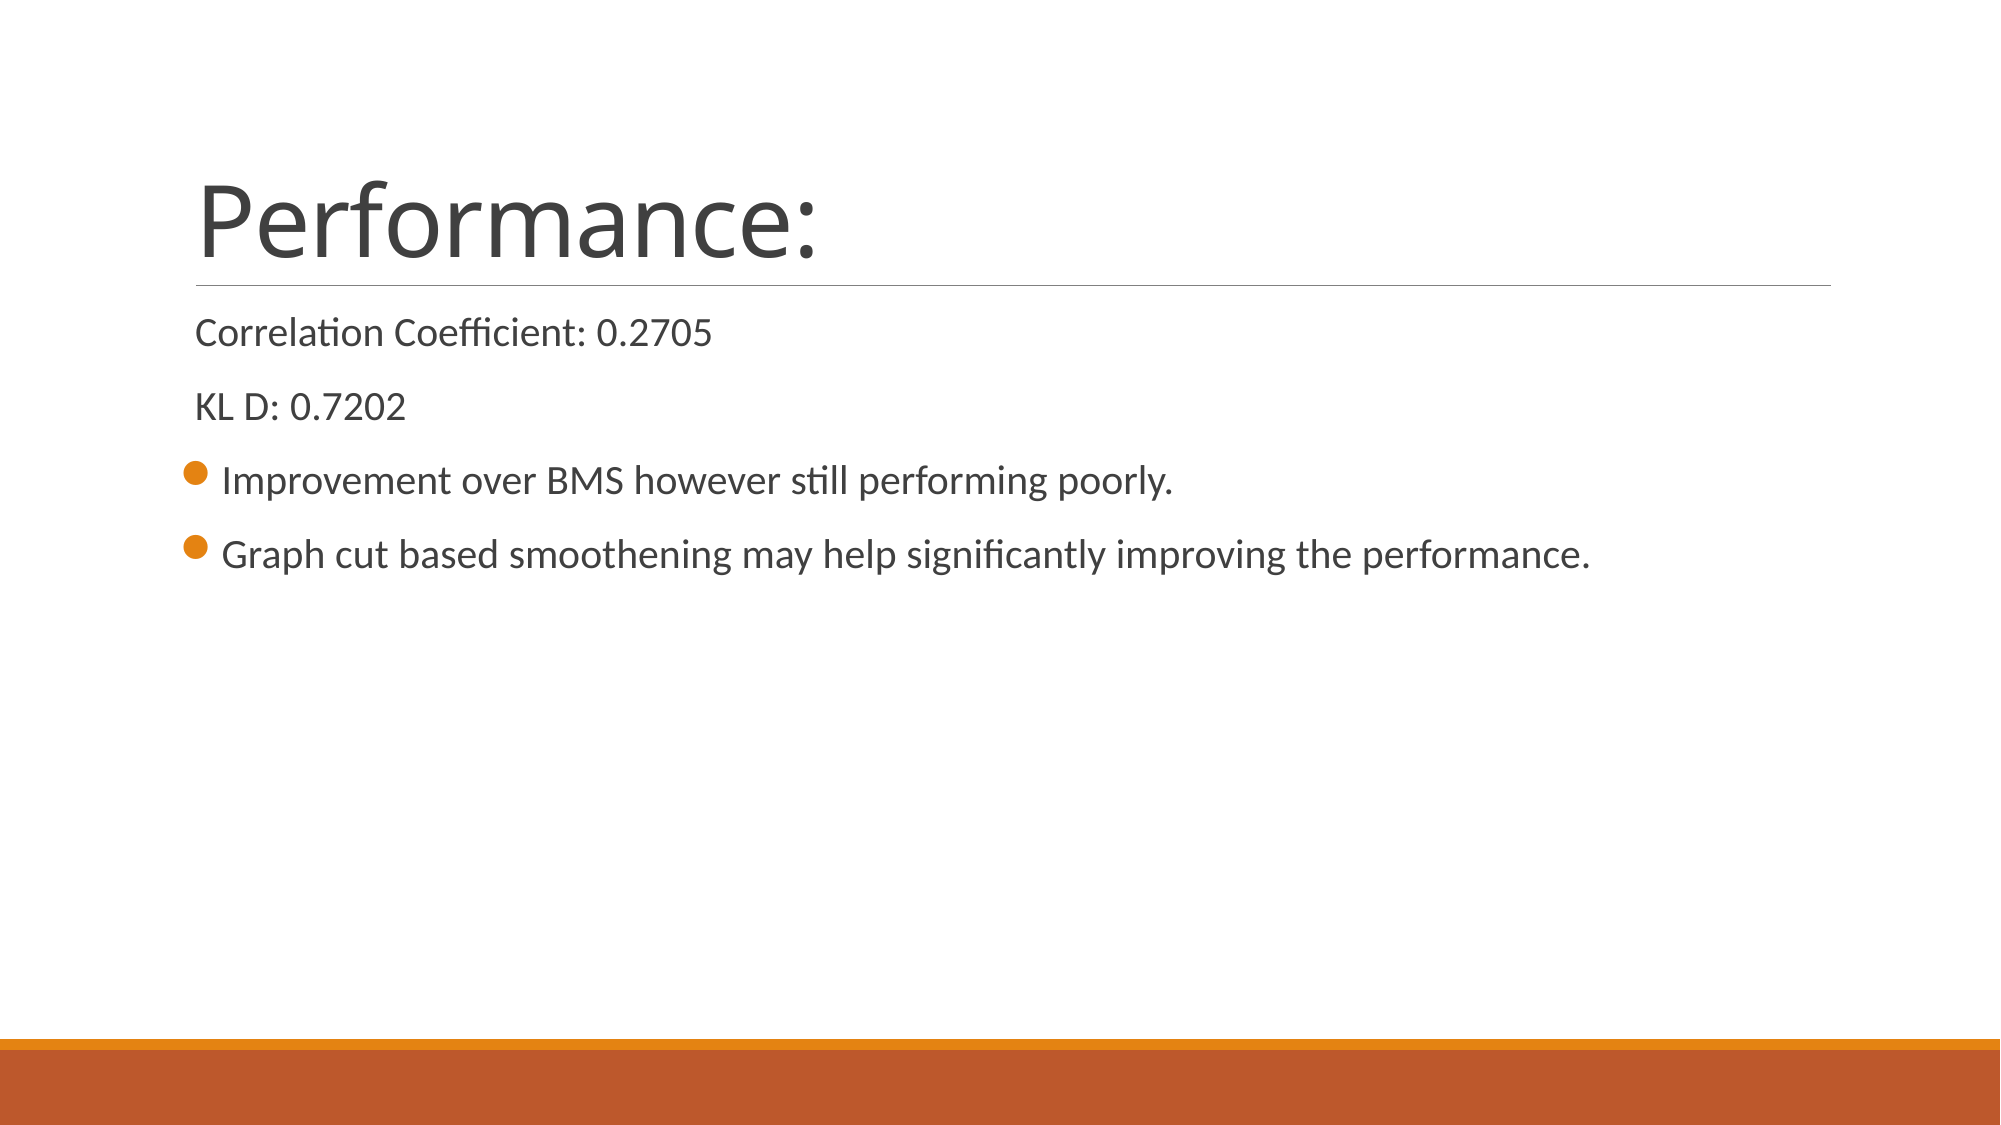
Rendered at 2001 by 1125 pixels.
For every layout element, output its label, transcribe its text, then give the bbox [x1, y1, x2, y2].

list Correlation Coefficient: 0.2705 KL D: 0.7202 Improvement over BMS however still performing poorly. Graph cut based smoothening may help significantly improving the performance. [180, 302, 1830, 963]
title Performance: [180, 47, 1830, 285]
